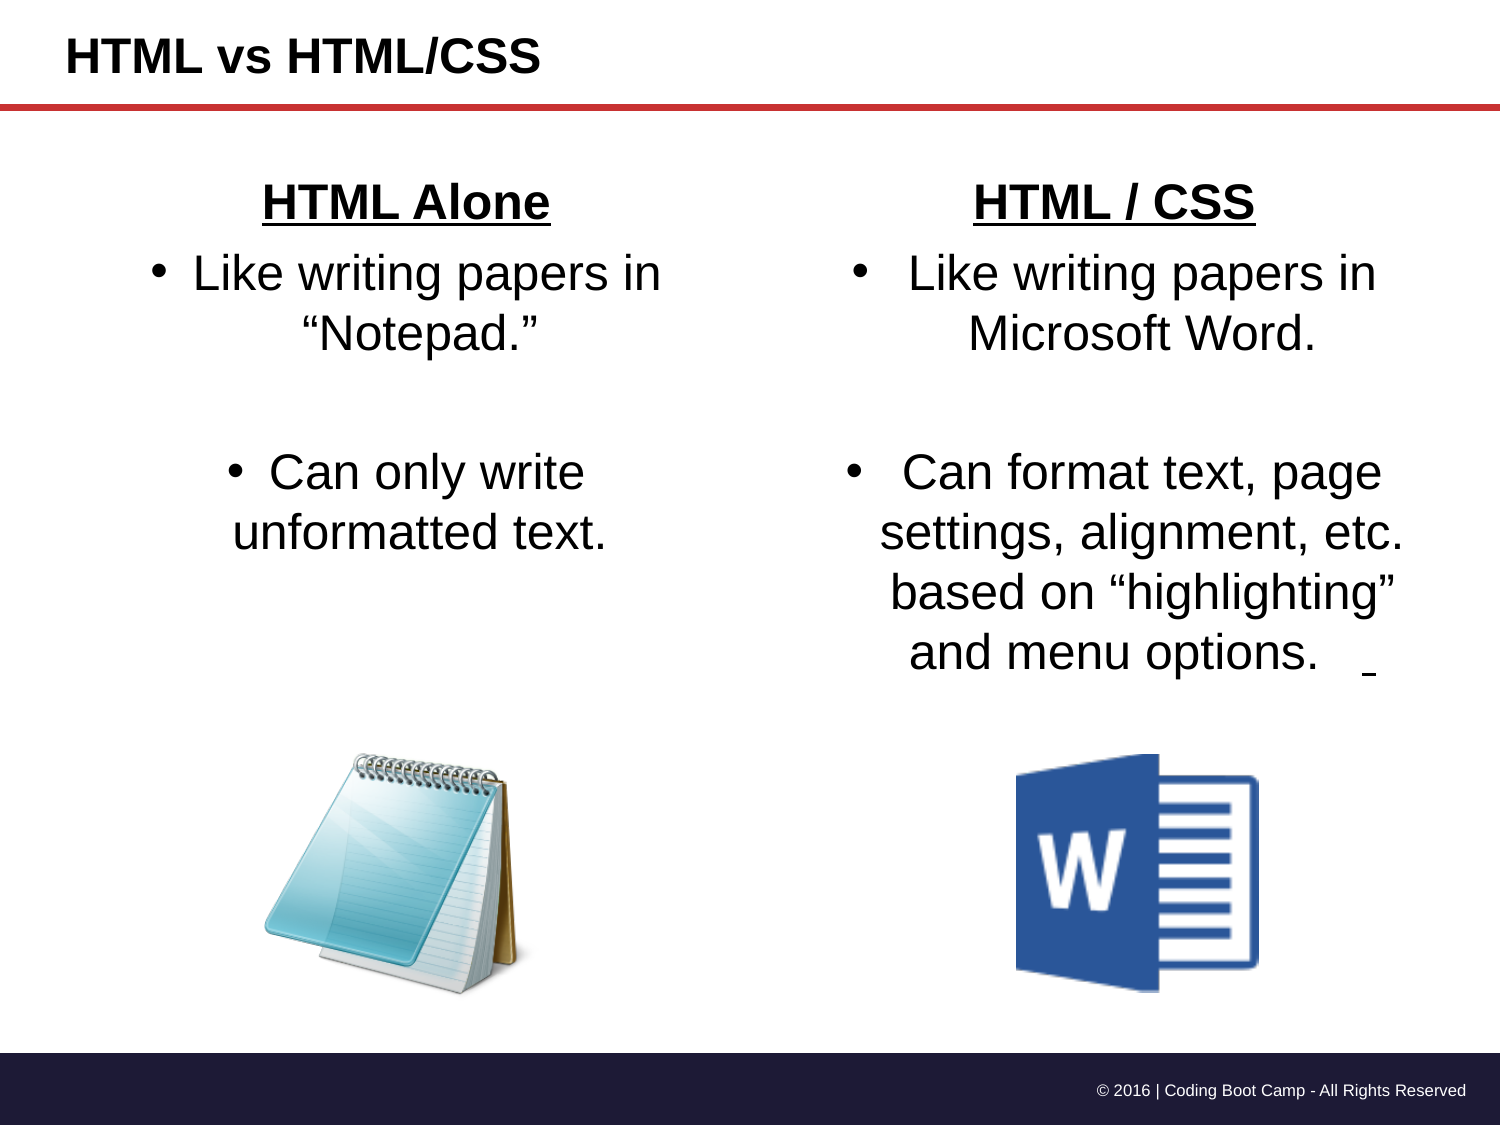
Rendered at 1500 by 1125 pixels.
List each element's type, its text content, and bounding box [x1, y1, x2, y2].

picture [1015, 754, 1259, 993]
text_box HTML / CSS Like writing papers in Microsoft Word. Can format text, page settings, alignment, etc. based on “highlighting” and menu options. [778, 162, 1451, 905]
picture [262, 729, 539, 1006]
text_box HTML vs HTML/CSS [49, 16, 888, 92]
text_box HTML Alone Like writing papers in “Notepad.” Can only write unformatted text. [74, 162, 738, 905]
